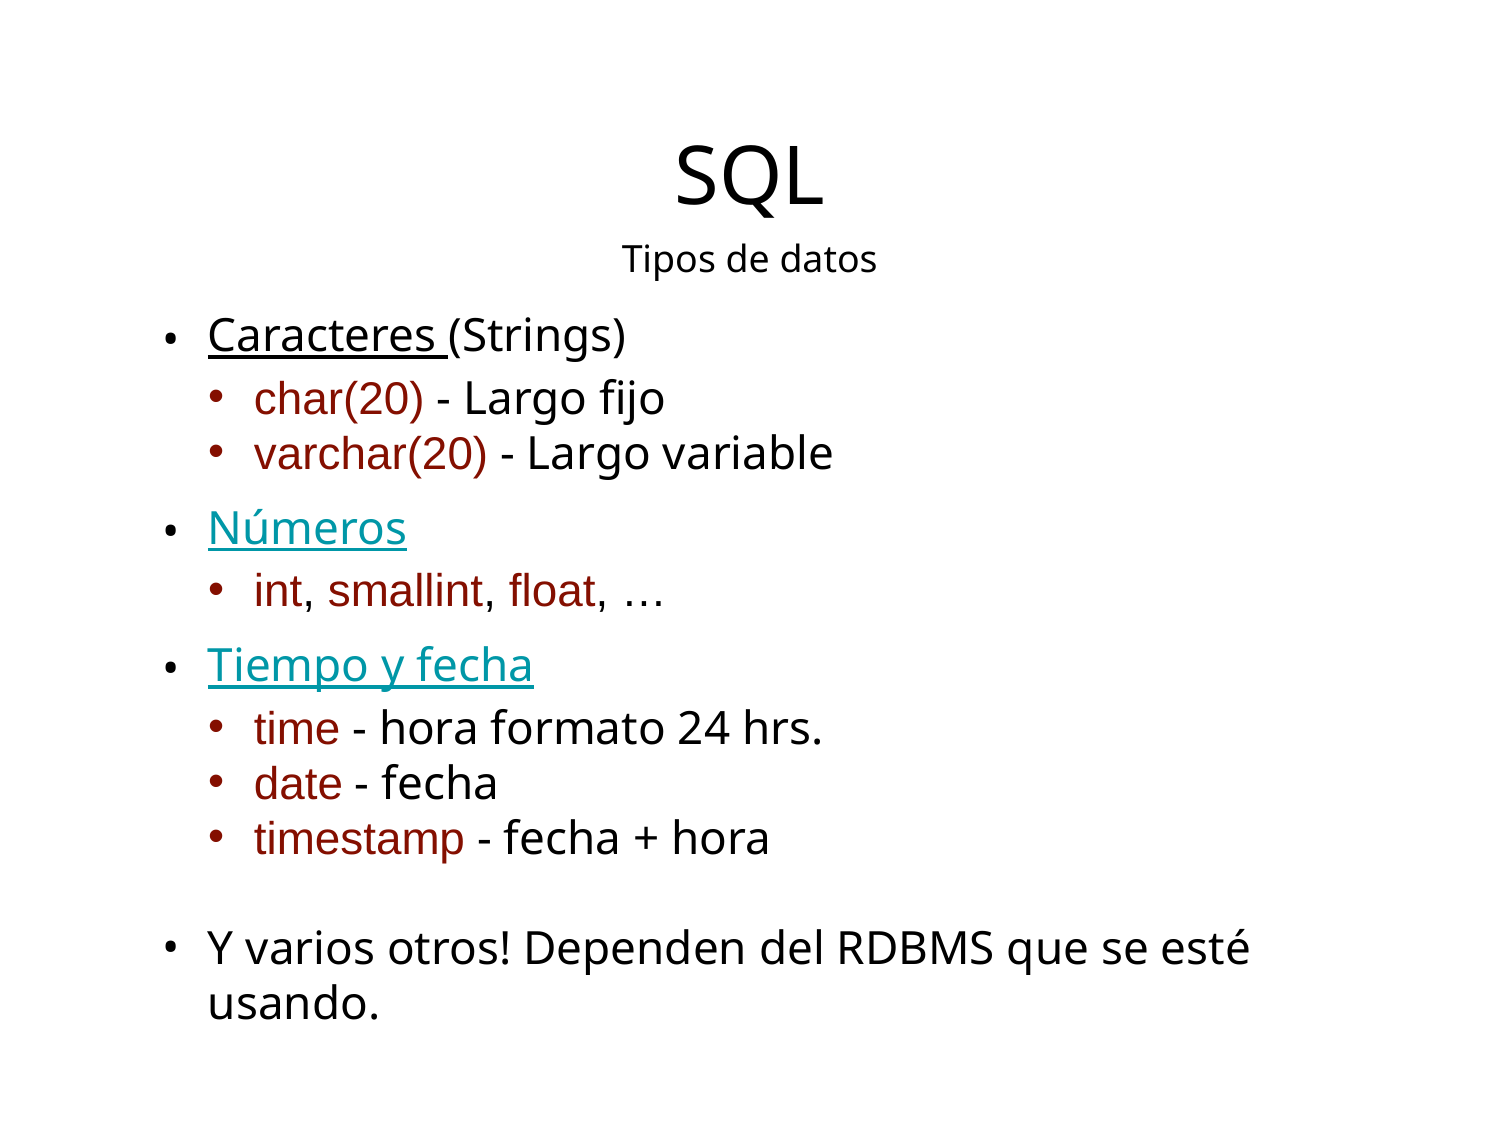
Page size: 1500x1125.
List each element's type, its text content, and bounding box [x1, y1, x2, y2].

text_box SQL [657, 117, 842, 226]
text_box Caracteres (Strings) char(20) - Largo fijo varchar(20) - Largo variable Números int, smallint, float, … Tiempo y fecha time - hora formato 24 hrs. date - fecha timestamp - fecha + hora Y varios otros! Dependen del RDBMS que se esté usando. [154, 300, 1346, 1034]
text_box Tipos de datos [444, 230, 1056, 286]
